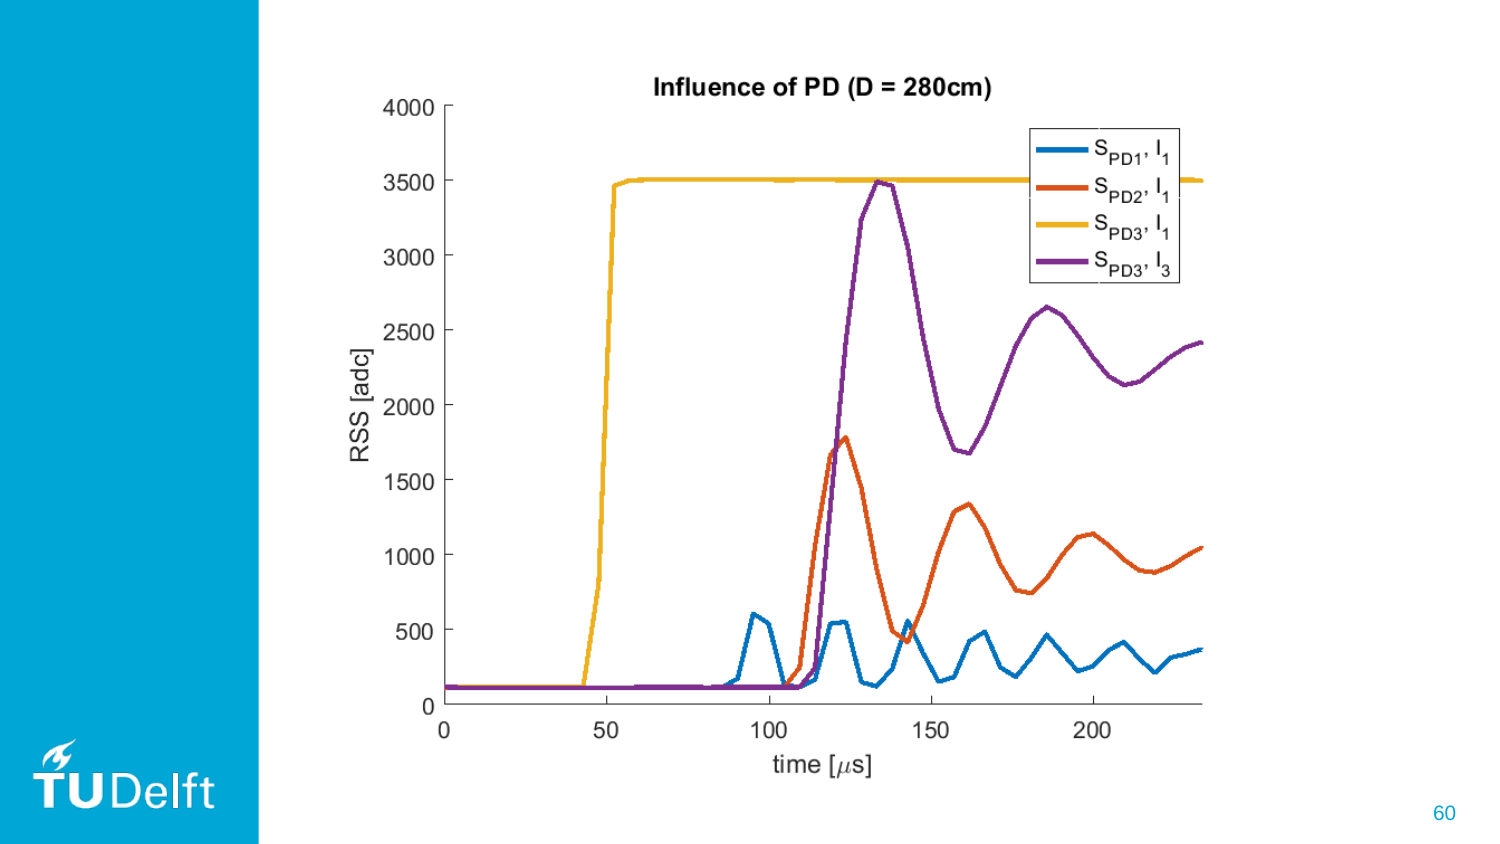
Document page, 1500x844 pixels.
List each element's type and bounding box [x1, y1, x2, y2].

list [317, 51, 1294, 784]
